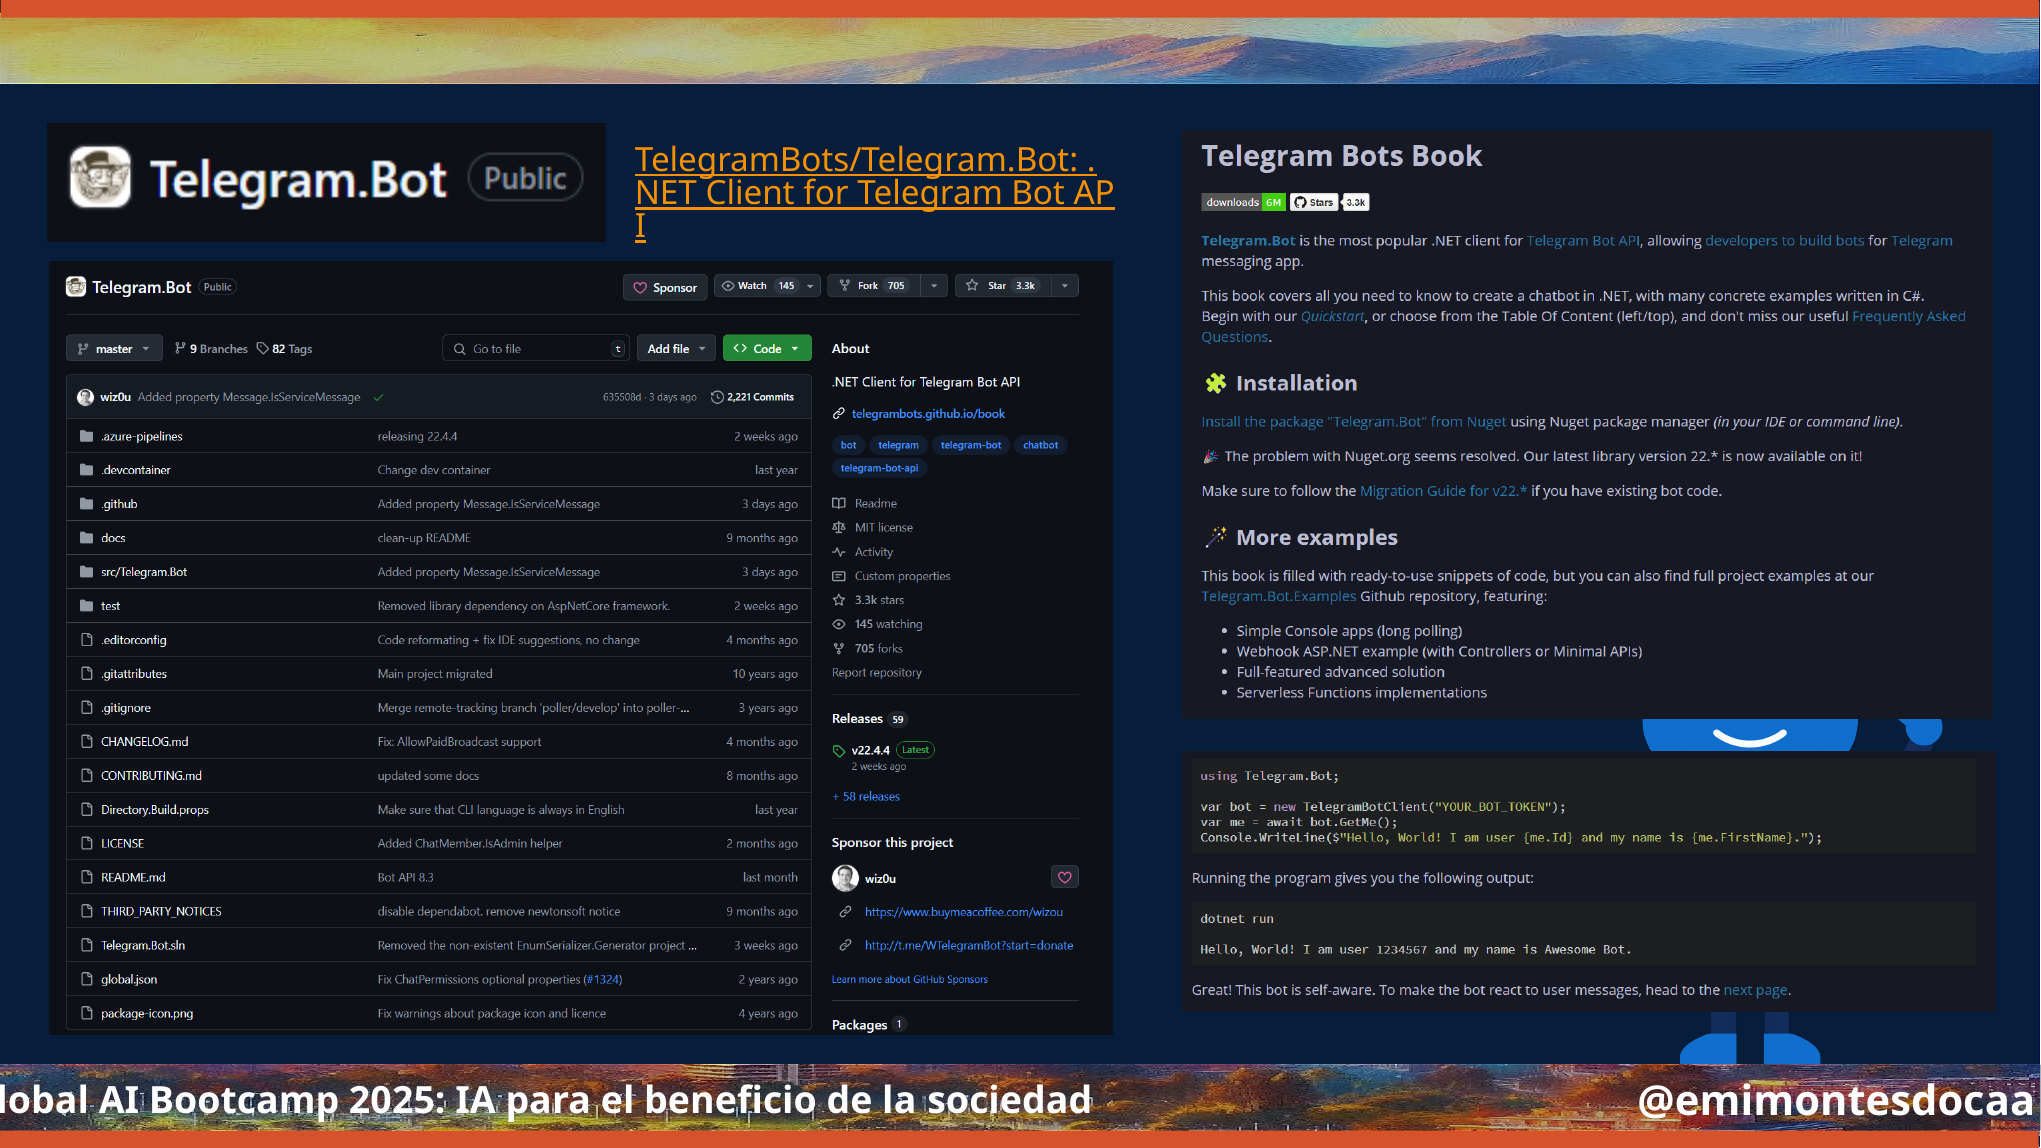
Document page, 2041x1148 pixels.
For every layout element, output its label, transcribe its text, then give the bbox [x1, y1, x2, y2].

text_box @emimontesdocaa [1636, 1073, 2037, 1125]
text_box Global AI Bootcamp 2025: IA para el beneficio de la sociedad [0, 1076, 1130, 1122]
picture [47, 123, 606, 242]
picture [49, 260, 1113, 1036]
picture [0, 130, 2041, 1136]
text_box TelegramBots/Telegram.Bot: .NET Client for Telegram Bot API [620, 130, 1133, 191]
picture [0, 18, 2039, 84]
